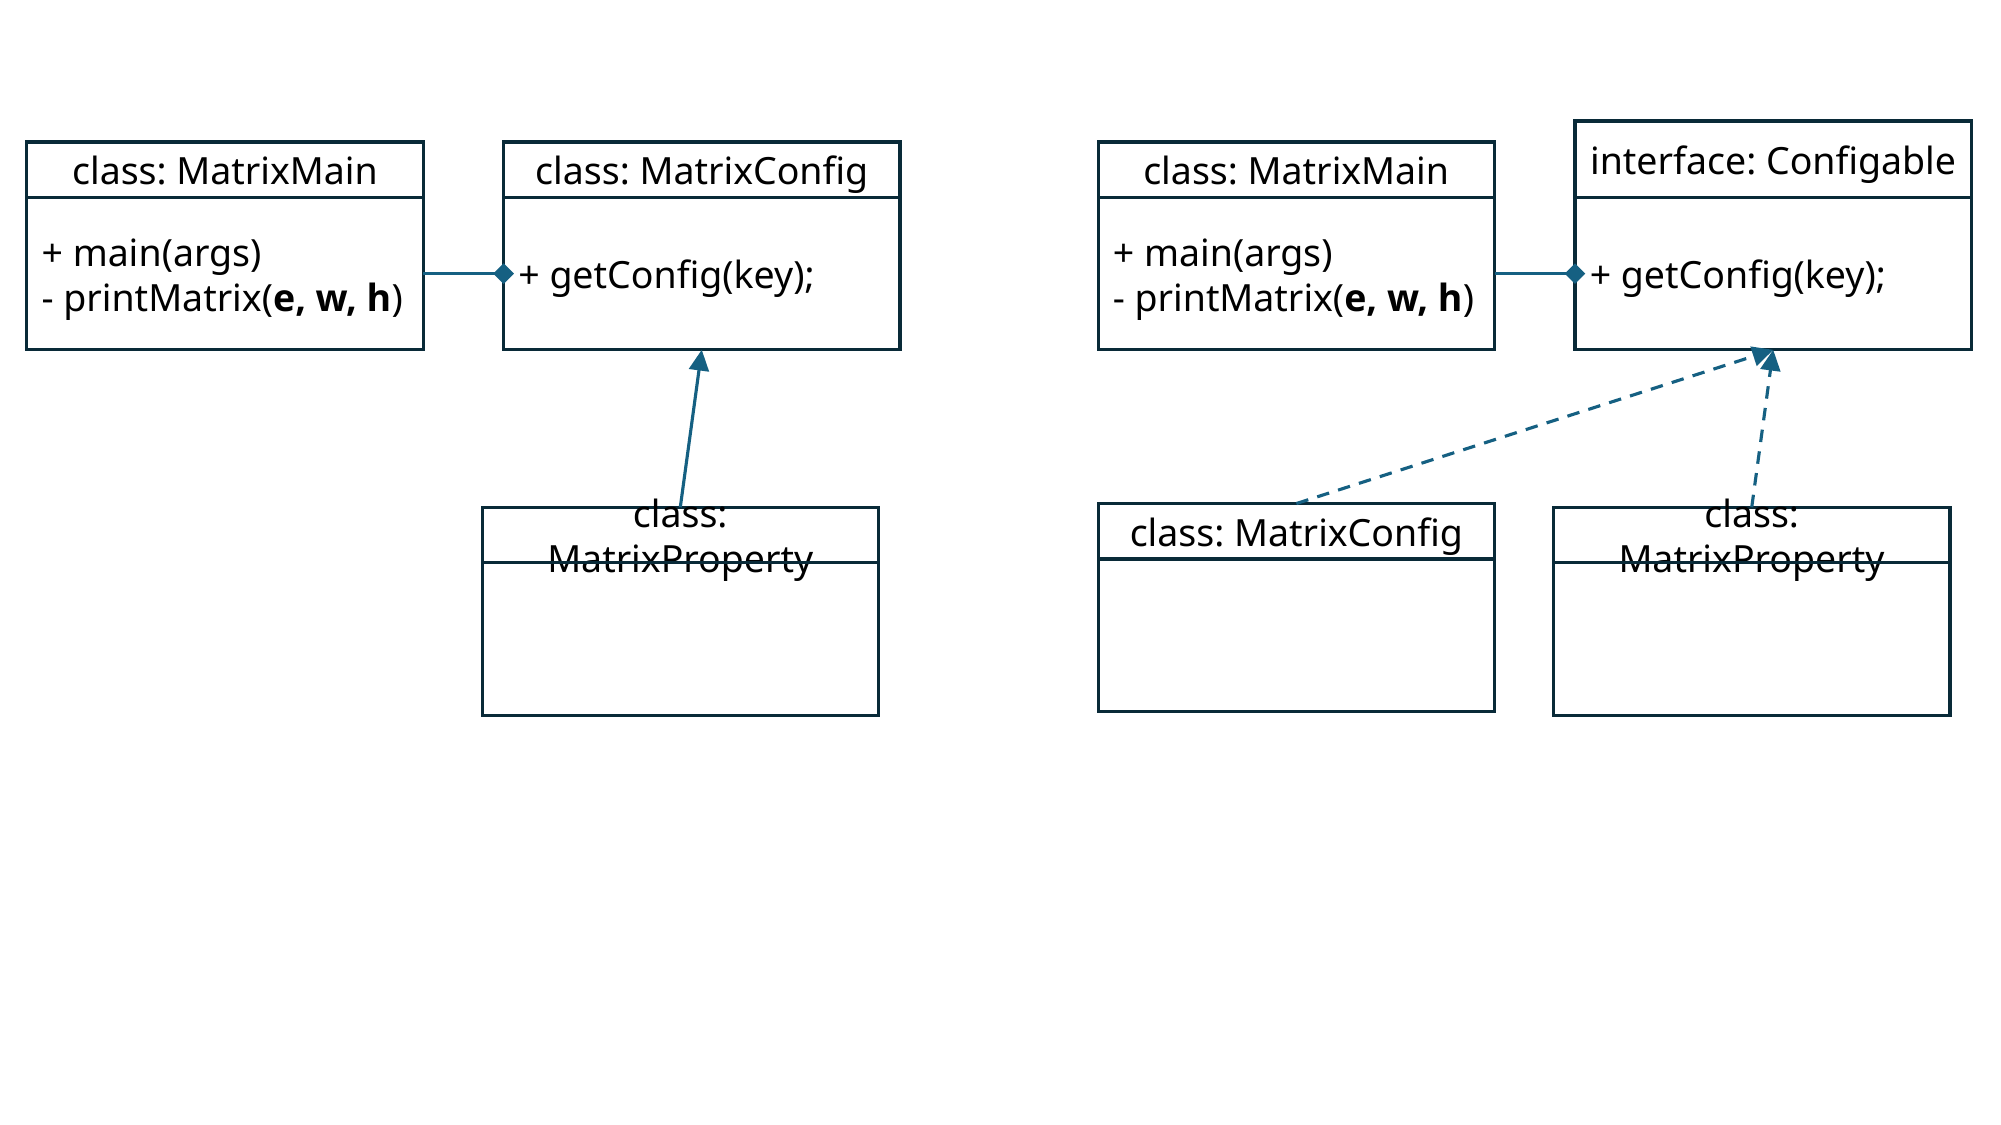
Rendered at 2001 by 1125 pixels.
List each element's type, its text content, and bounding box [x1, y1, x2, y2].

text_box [1295, 349, 1774, 504]
text_box + main(args) - printMatrix(e, w, h) [1097, 196, 1496, 351]
text_box class: MatrixConfig [502, 140, 902, 196]
text_box [1552, 561, 1952, 717]
text_box + getConfig(key); [502, 196, 902, 351]
text_box [481, 561, 880, 717]
text_box interface: Configable [1573, 119, 1973, 196]
text_box + getConfig(key); [1573, 196, 1973, 351]
text_box class: MatrixConfig [1097, 502, 1496, 557]
text_box class: MatrixProperty [481, 506, 880, 561]
text_box class: MatrixMain [25, 140, 425, 196]
text_box [1097, 557, 1496, 713]
text_box class: MatrixMain [1097, 140, 1496, 196]
text_box class: MatrixProperty [1552, 506, 1952, 561]
text_box + main(args) - printMatrix(e, w, h) [25, 196, 425, 351]
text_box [679, 349, 703, 508]
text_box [1751, 504, 1774, 508]
